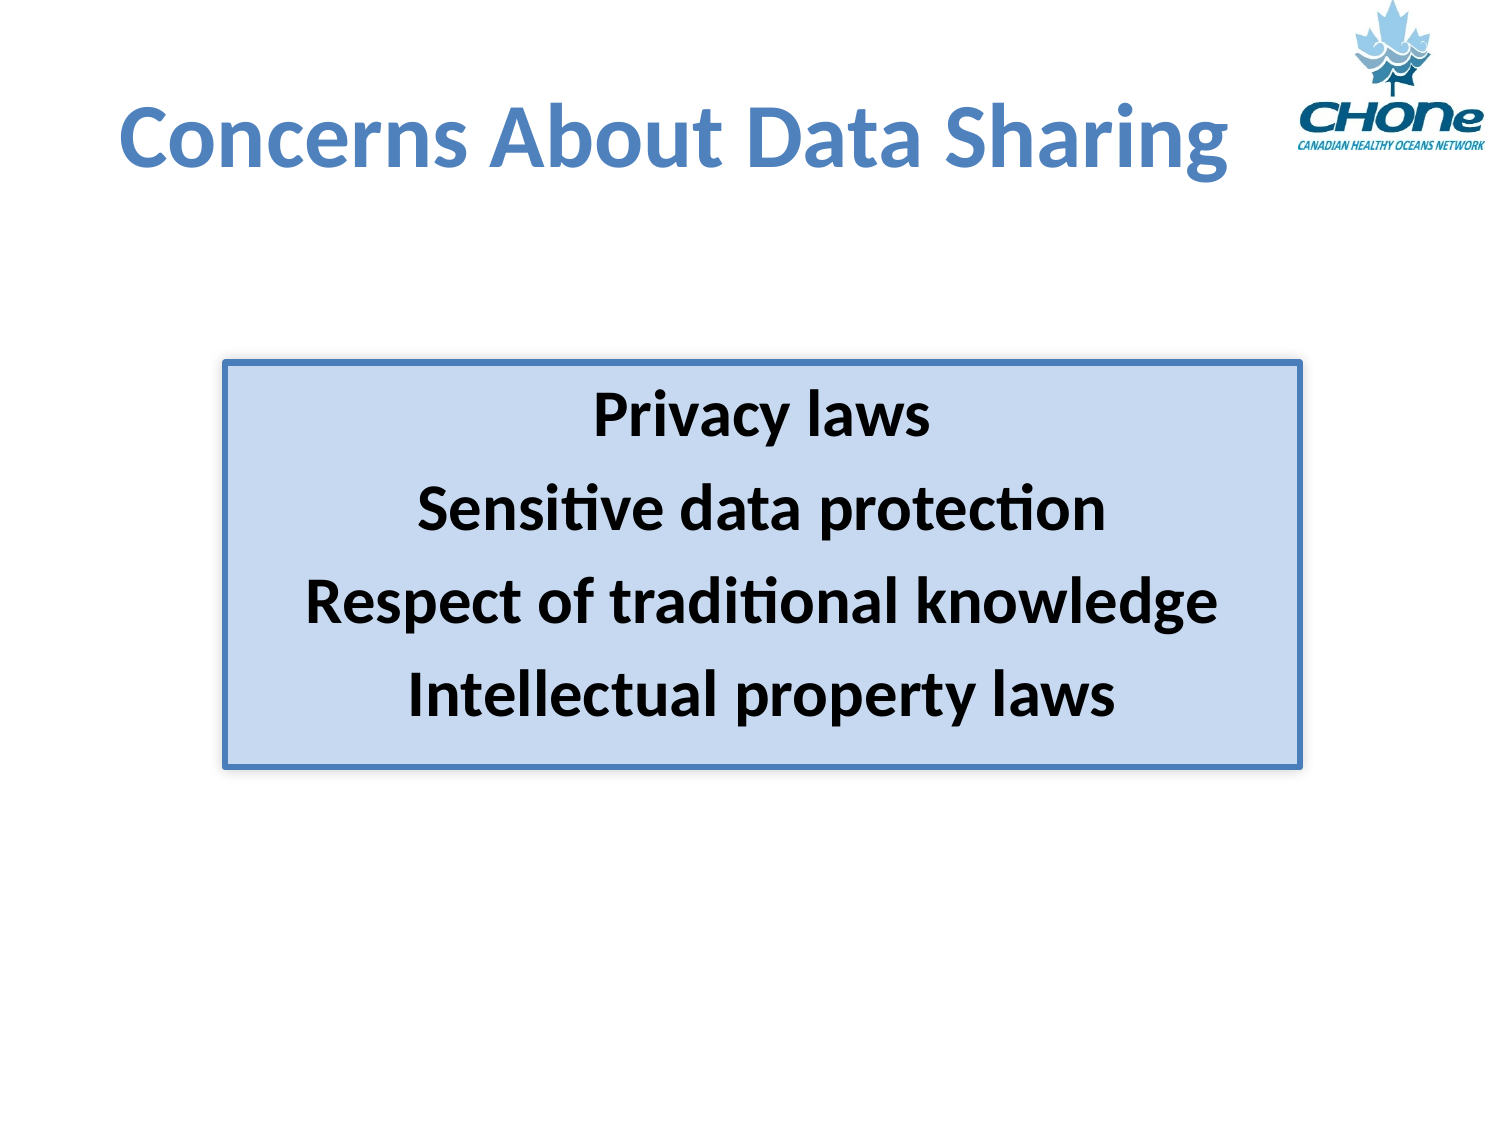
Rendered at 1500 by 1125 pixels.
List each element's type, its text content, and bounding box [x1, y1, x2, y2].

list Privacy laws Sensitive data protection Respect of traditional knowledge Intellectual property laws [224, 362, 1301, 768]
title Concerns About Data Sharing [0, 37, 1350, 225]
picture [1298, 0, 1485, 151]
